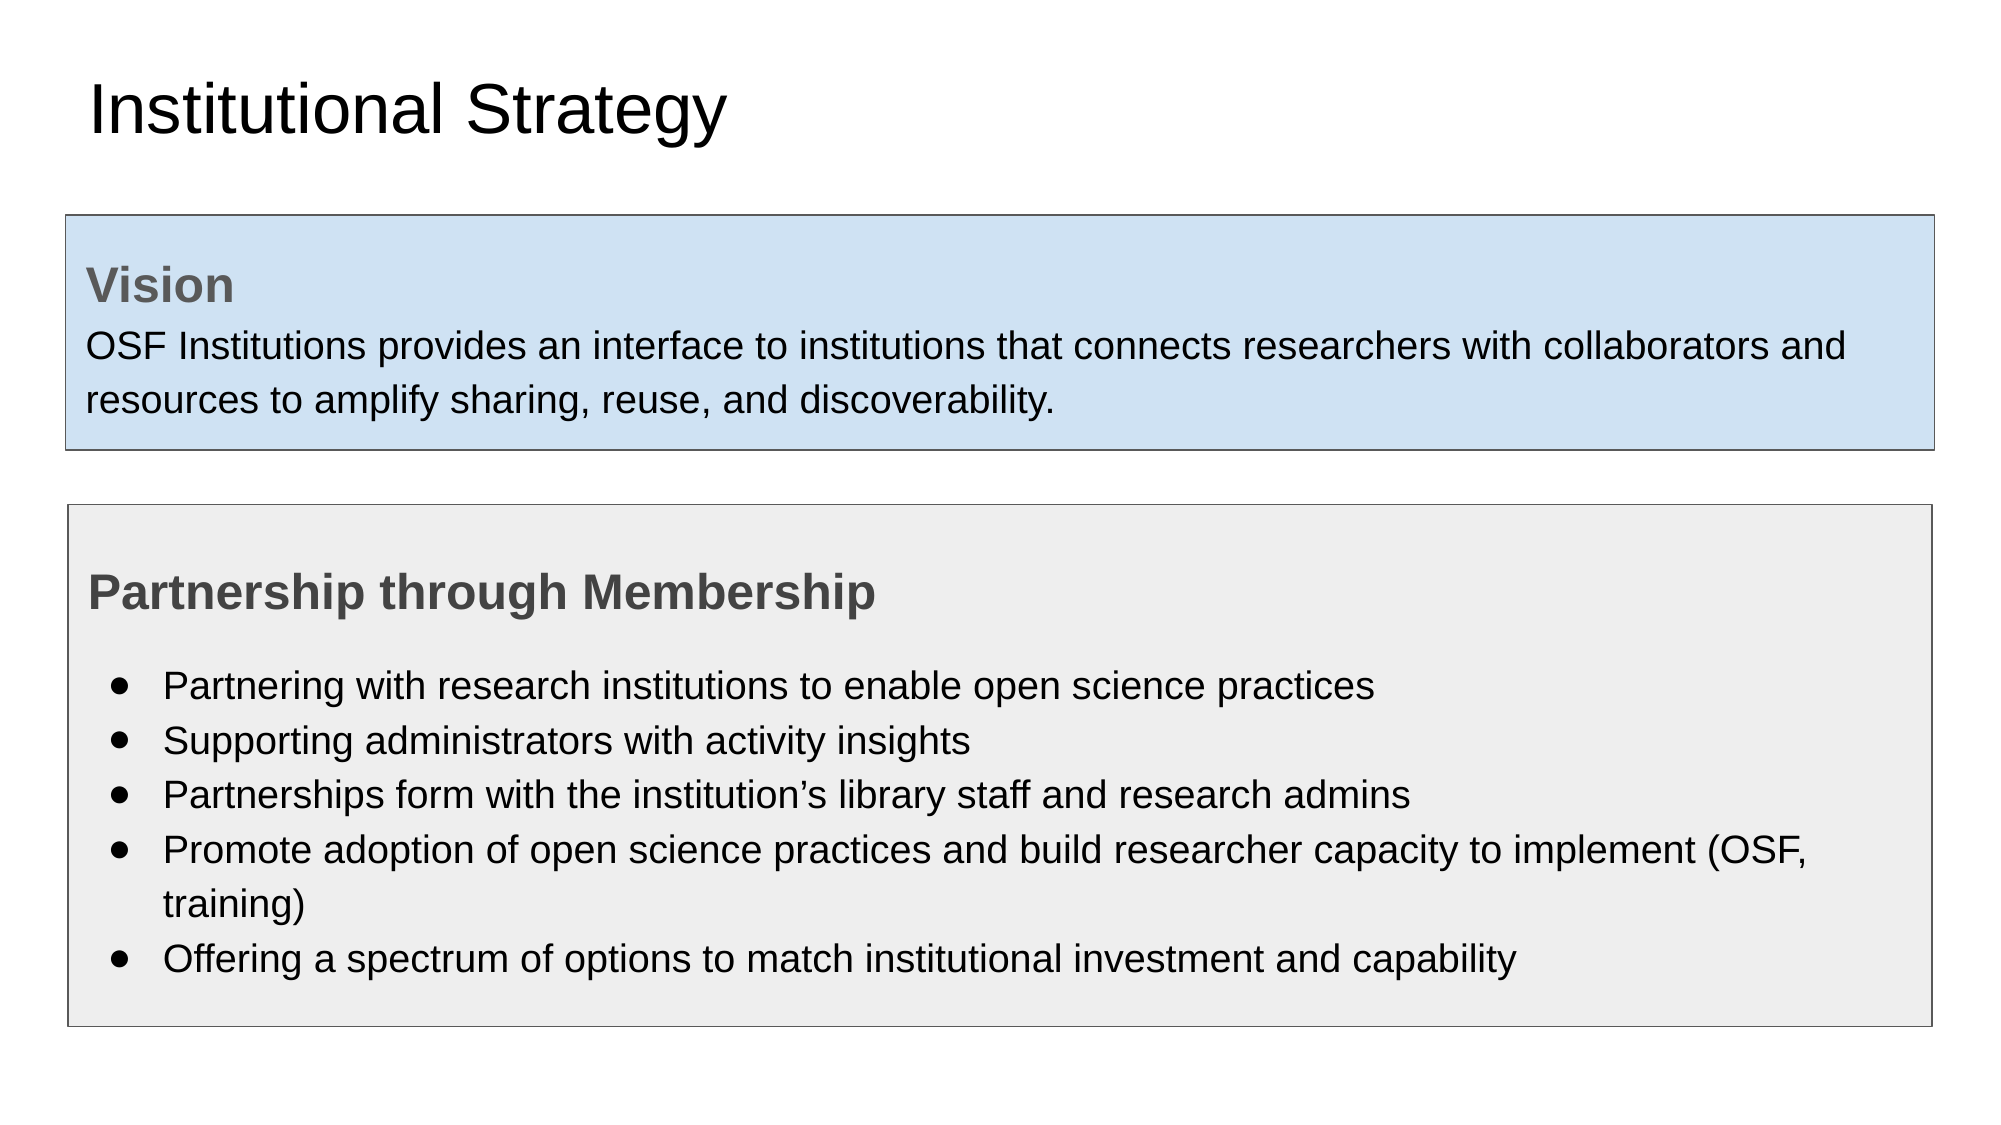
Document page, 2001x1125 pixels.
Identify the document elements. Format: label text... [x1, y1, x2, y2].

text_box Vision OSF Institutions provides an interface to institutions that connects researchers with collaborators and resources to amplify sharing, reuse, and discoverability. [65, 215, 1935, 451]
text_box Partnership through Membership Partnering with research institutions to enable open science practices Supporting administrators with activity insights Partnerships form with the institution’s library staff and research admins Promote adoption of open science practices and build researcher capacity to implement (OSF, training) Offering a spectrum of options to match institutional investment and capability [67, 504, 1932, 1027]
title Institutional Strategy [68, 42, 1932, 169]
